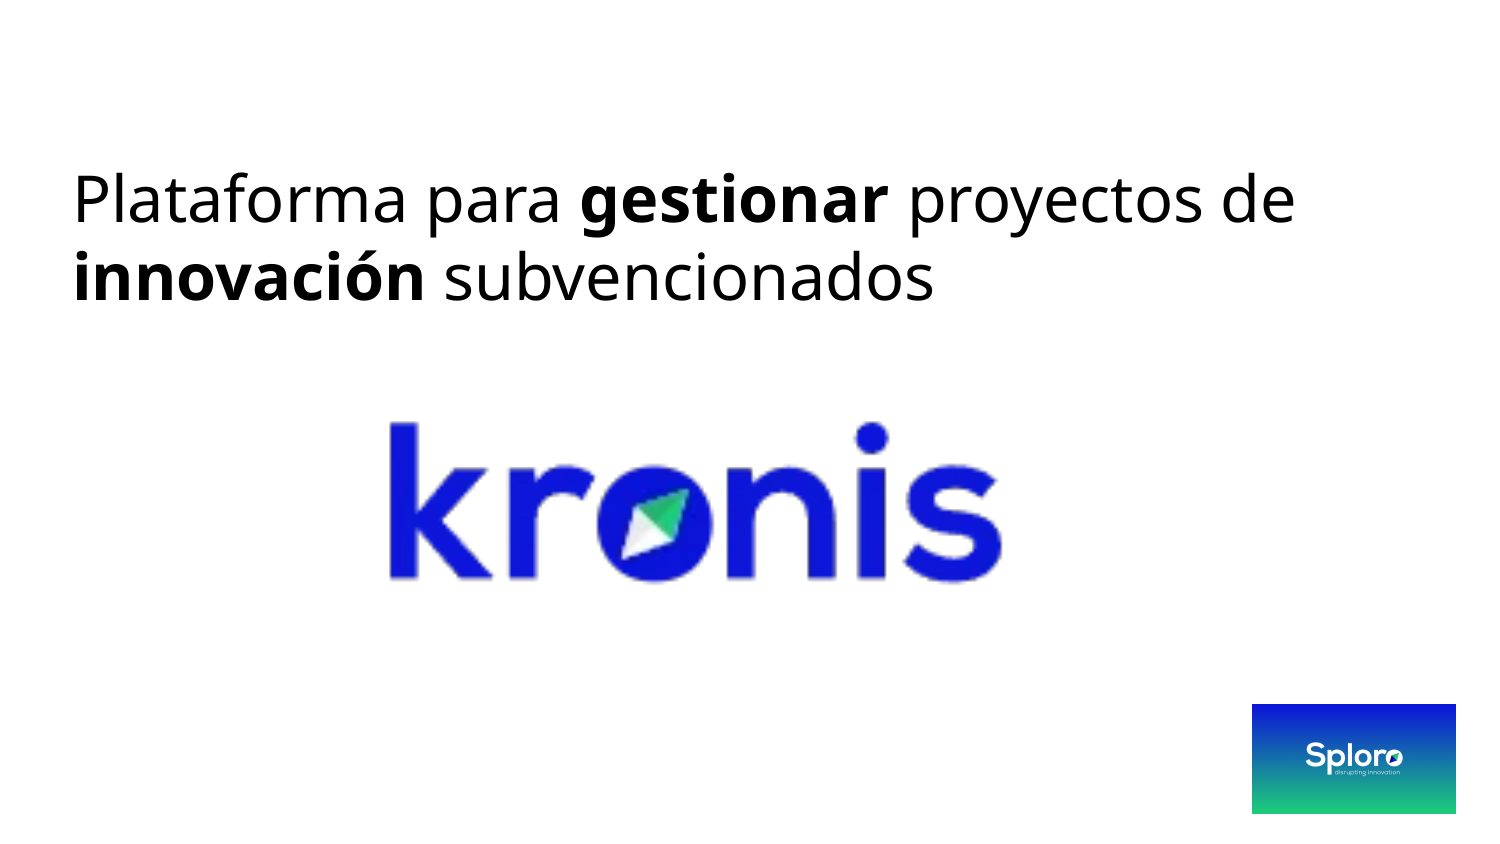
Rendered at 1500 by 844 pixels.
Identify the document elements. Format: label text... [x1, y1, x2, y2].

title Plataforma para gestionar proyectos de innovación subvencionados [57, 142, 1365, 337]
picture [1252, 704, 1456, 814]
picture [345, 153, 1049, 844]
